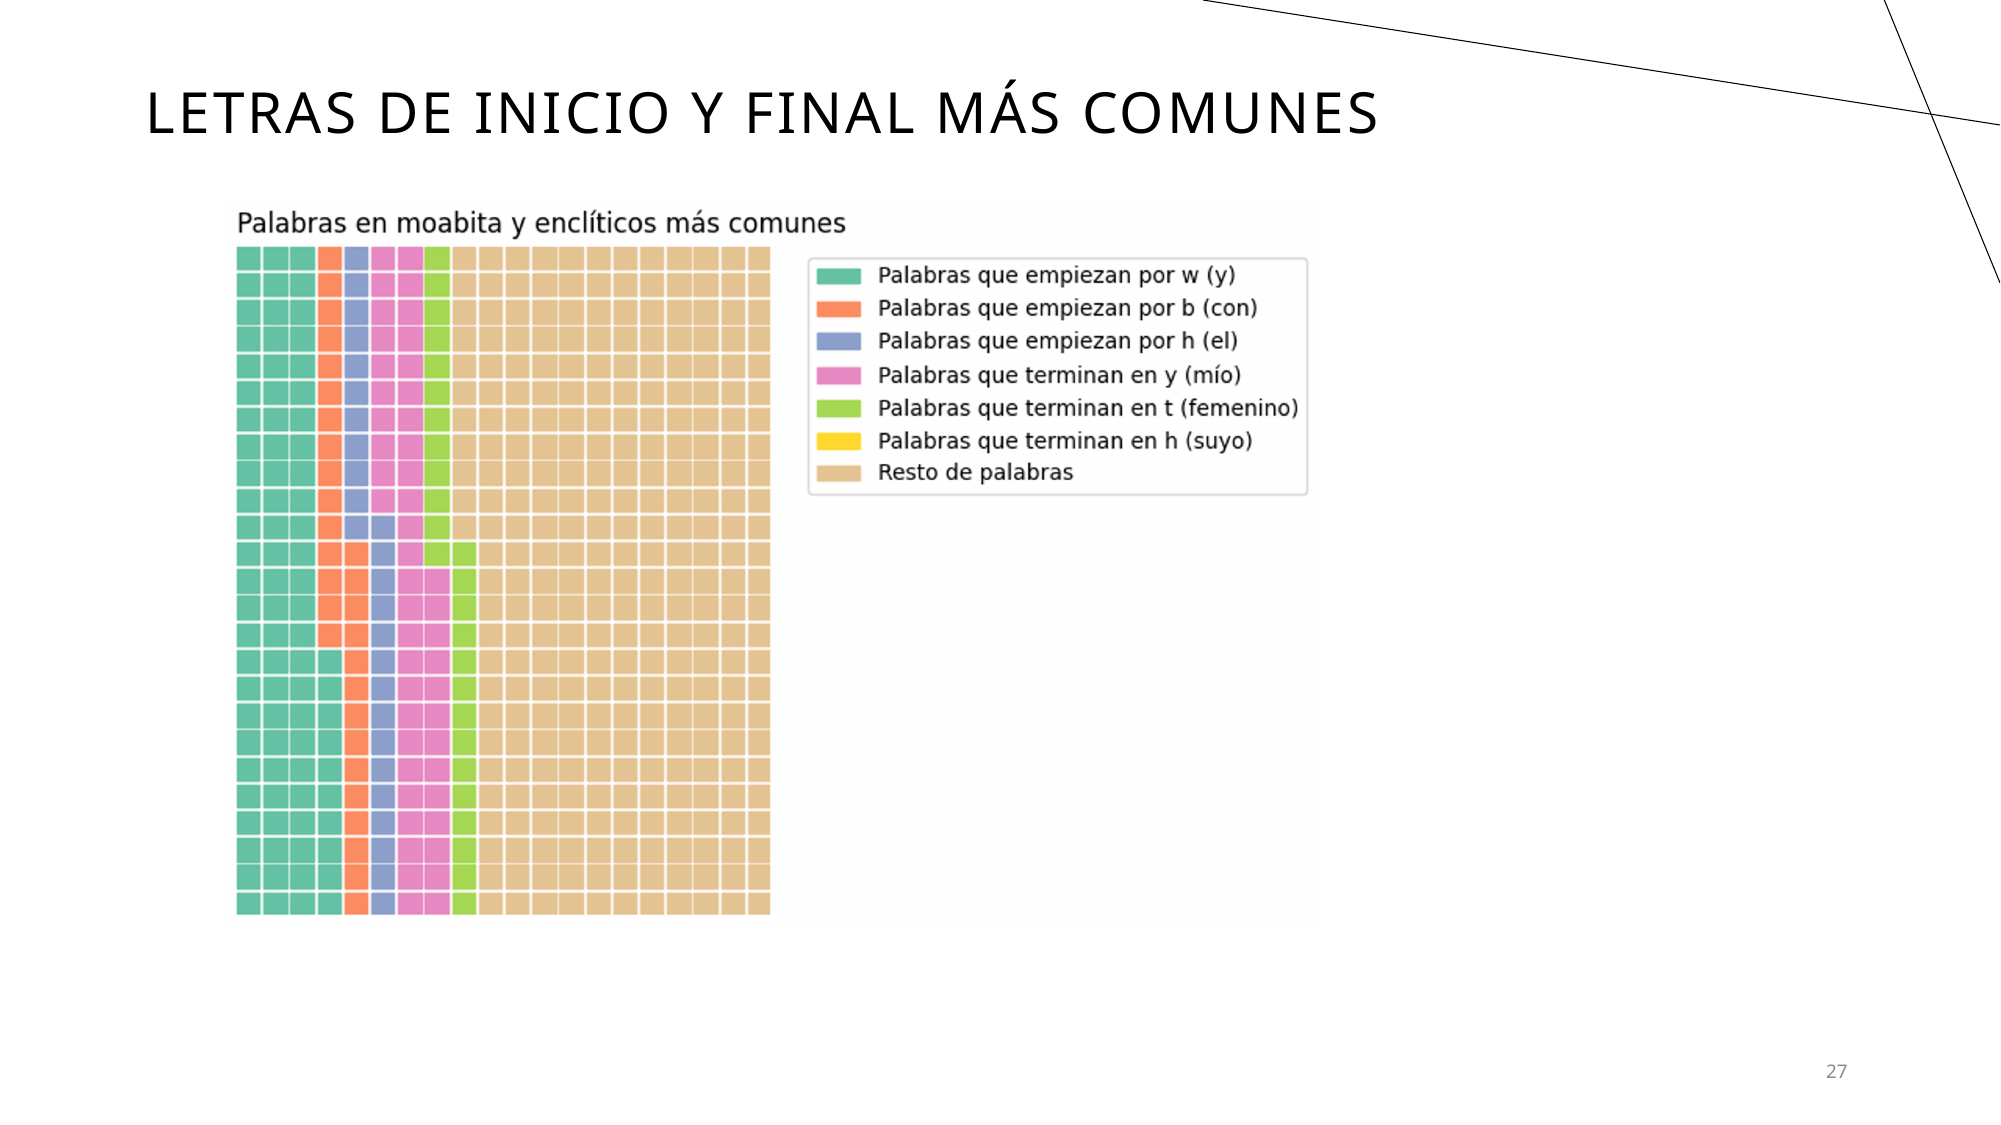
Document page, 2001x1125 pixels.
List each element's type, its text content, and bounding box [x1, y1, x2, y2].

picture [221, 195, 1322, 930]
title Letras de Inicio y final más comunes [115, 54, 1396, 176]
slide_number 27 [1412, 1042, 1863, 1103]
